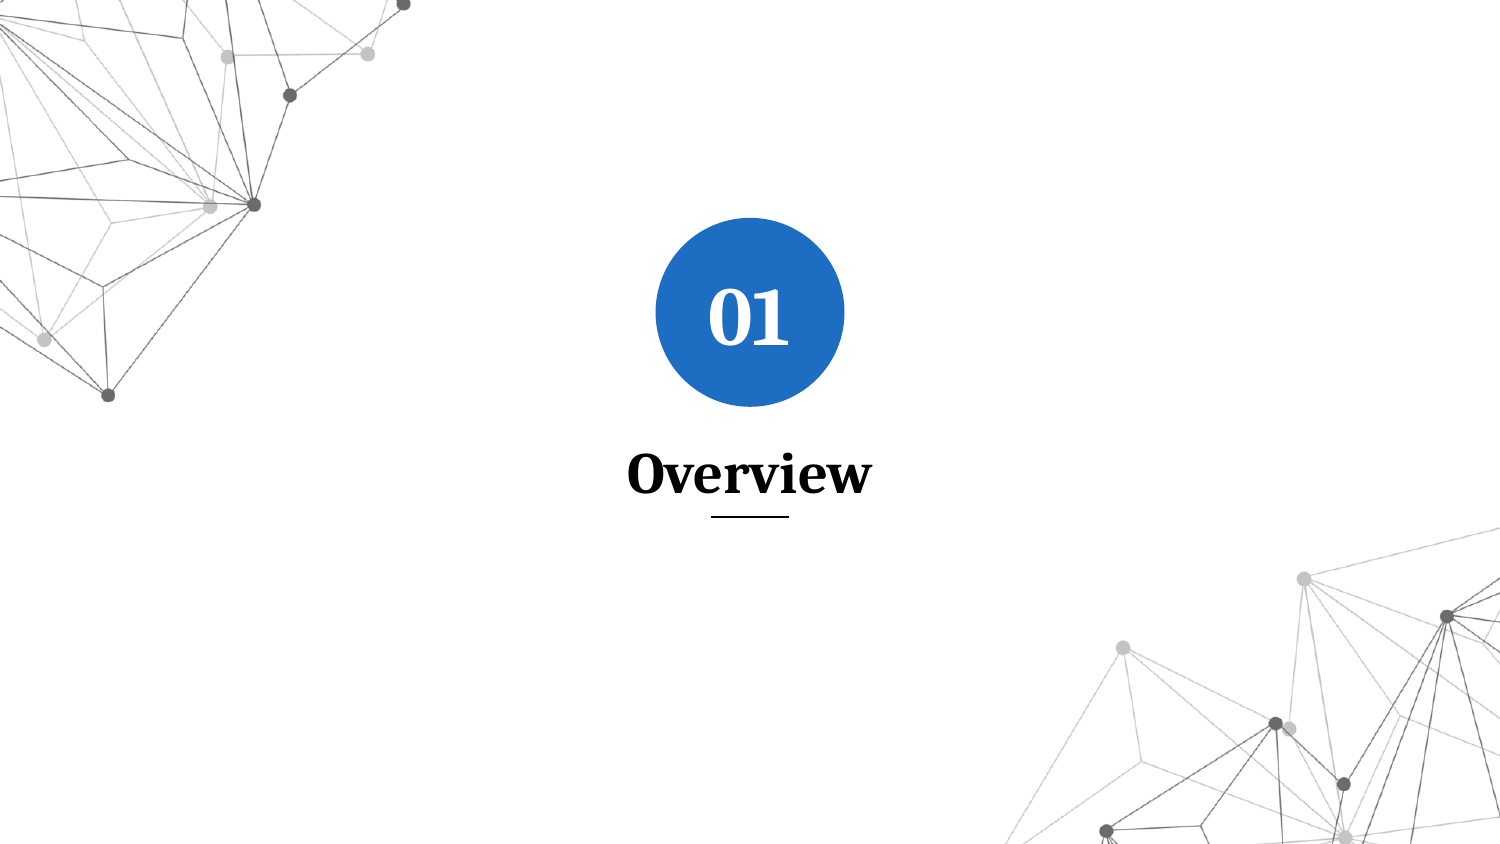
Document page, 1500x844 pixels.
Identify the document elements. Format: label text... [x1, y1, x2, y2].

text_box Overview [612, 407, 888, 513]
text_box 01 [654, 216, 846, 408]
picture [0, 0, 1500, 844]
